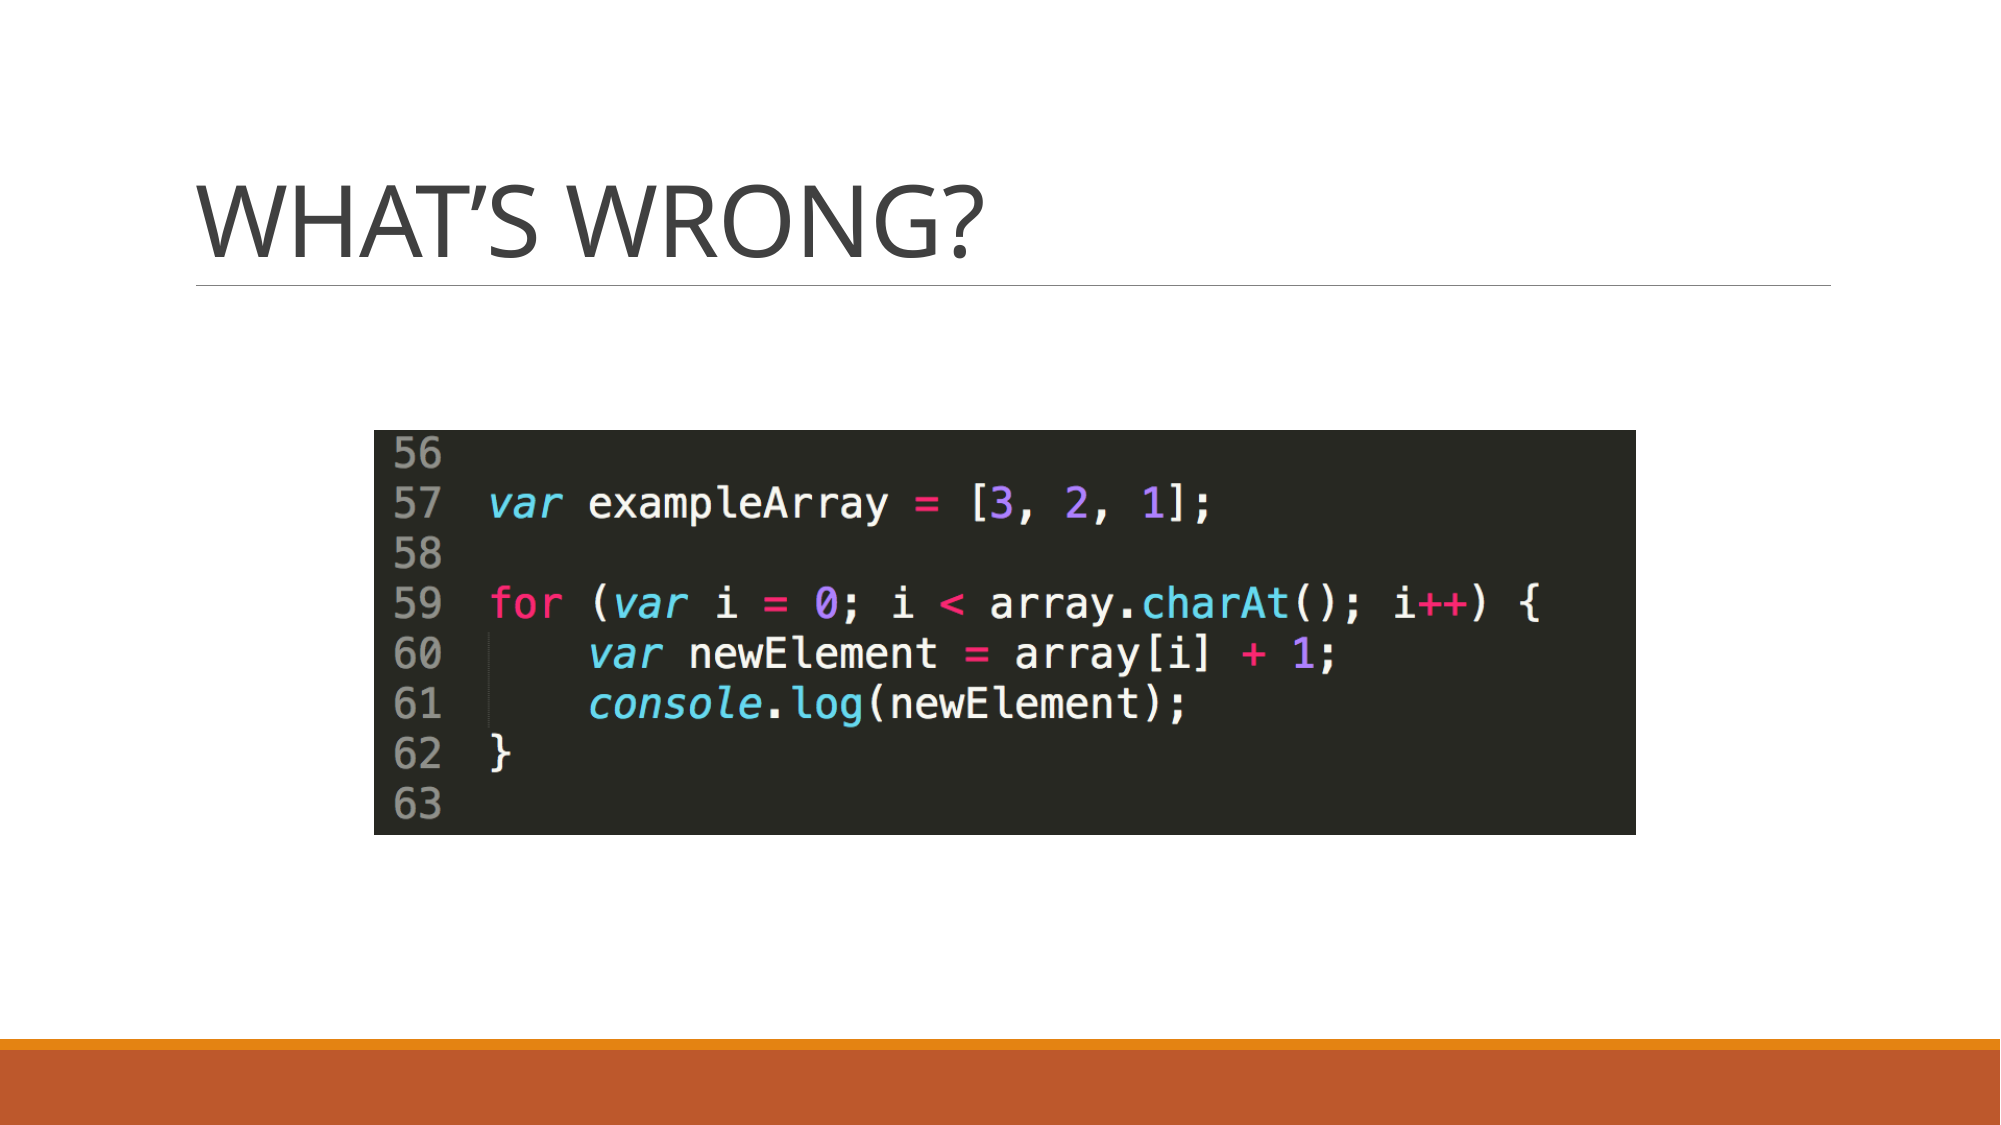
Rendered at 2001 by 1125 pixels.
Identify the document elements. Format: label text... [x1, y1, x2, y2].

title WHAT’S WRONG? [180, 47, 1830, 285]
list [374, 430, 1636, 836]
